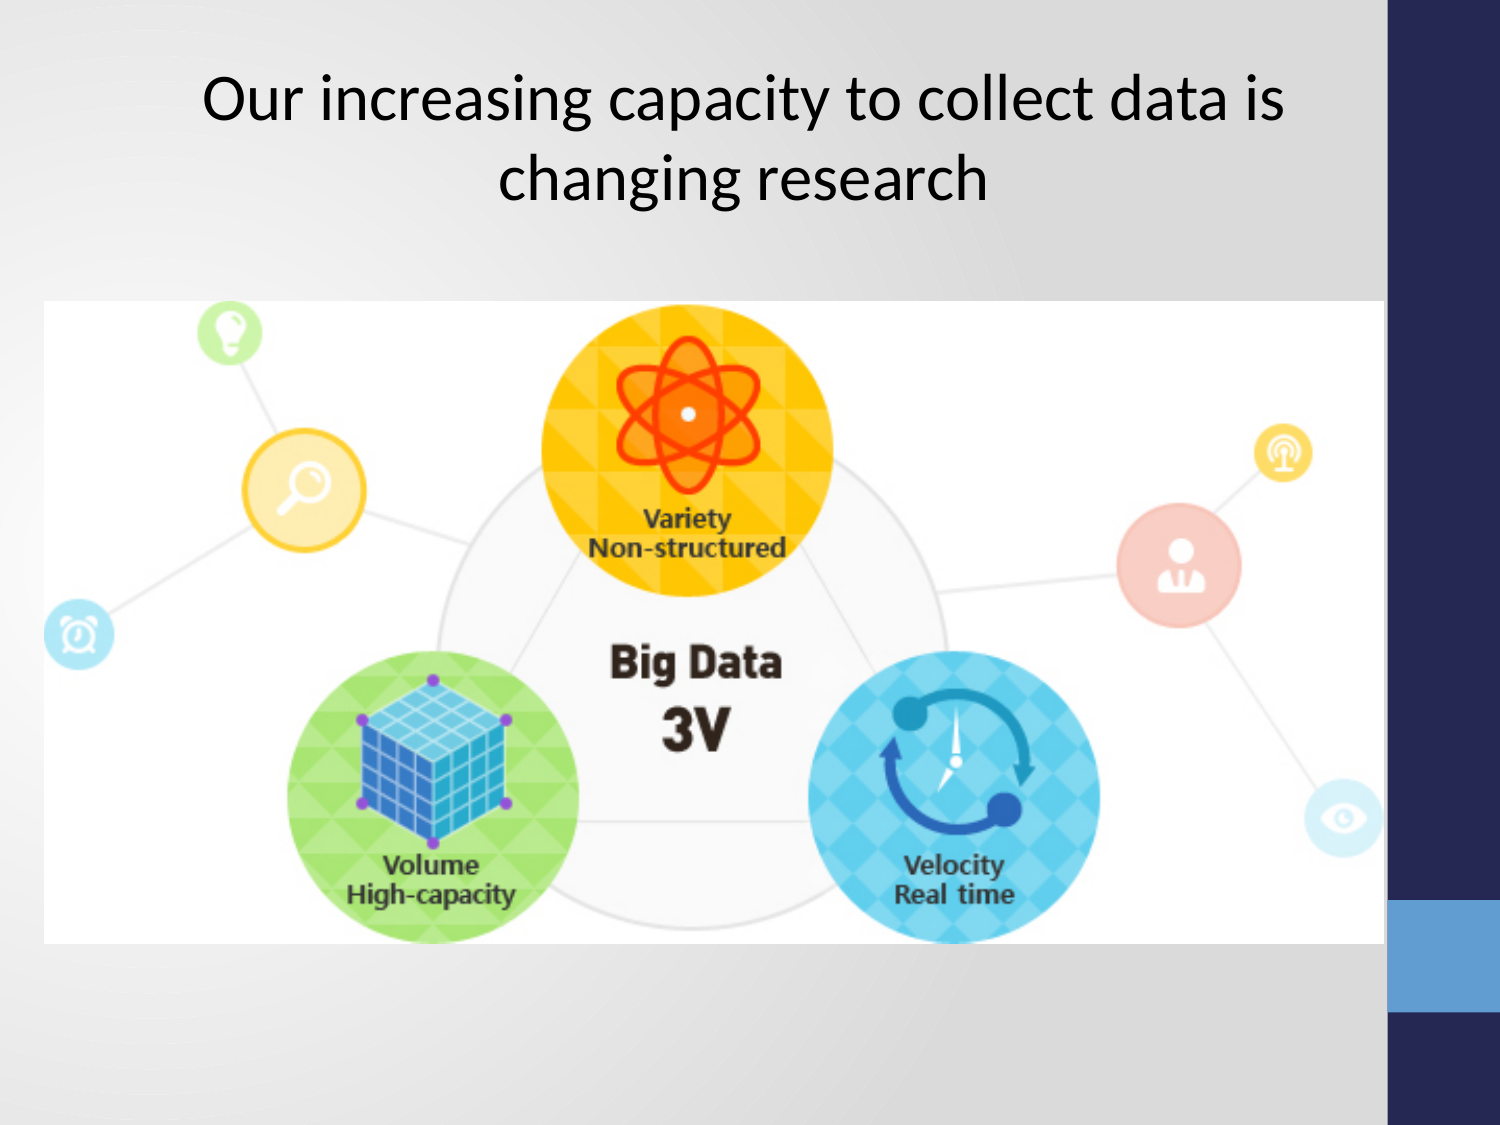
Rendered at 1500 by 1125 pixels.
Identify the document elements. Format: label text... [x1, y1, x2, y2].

text_box Our increasing capacity to collect data is changing research [186, 46, 1302, 222]
picture [43, 300, 1385, 944]
